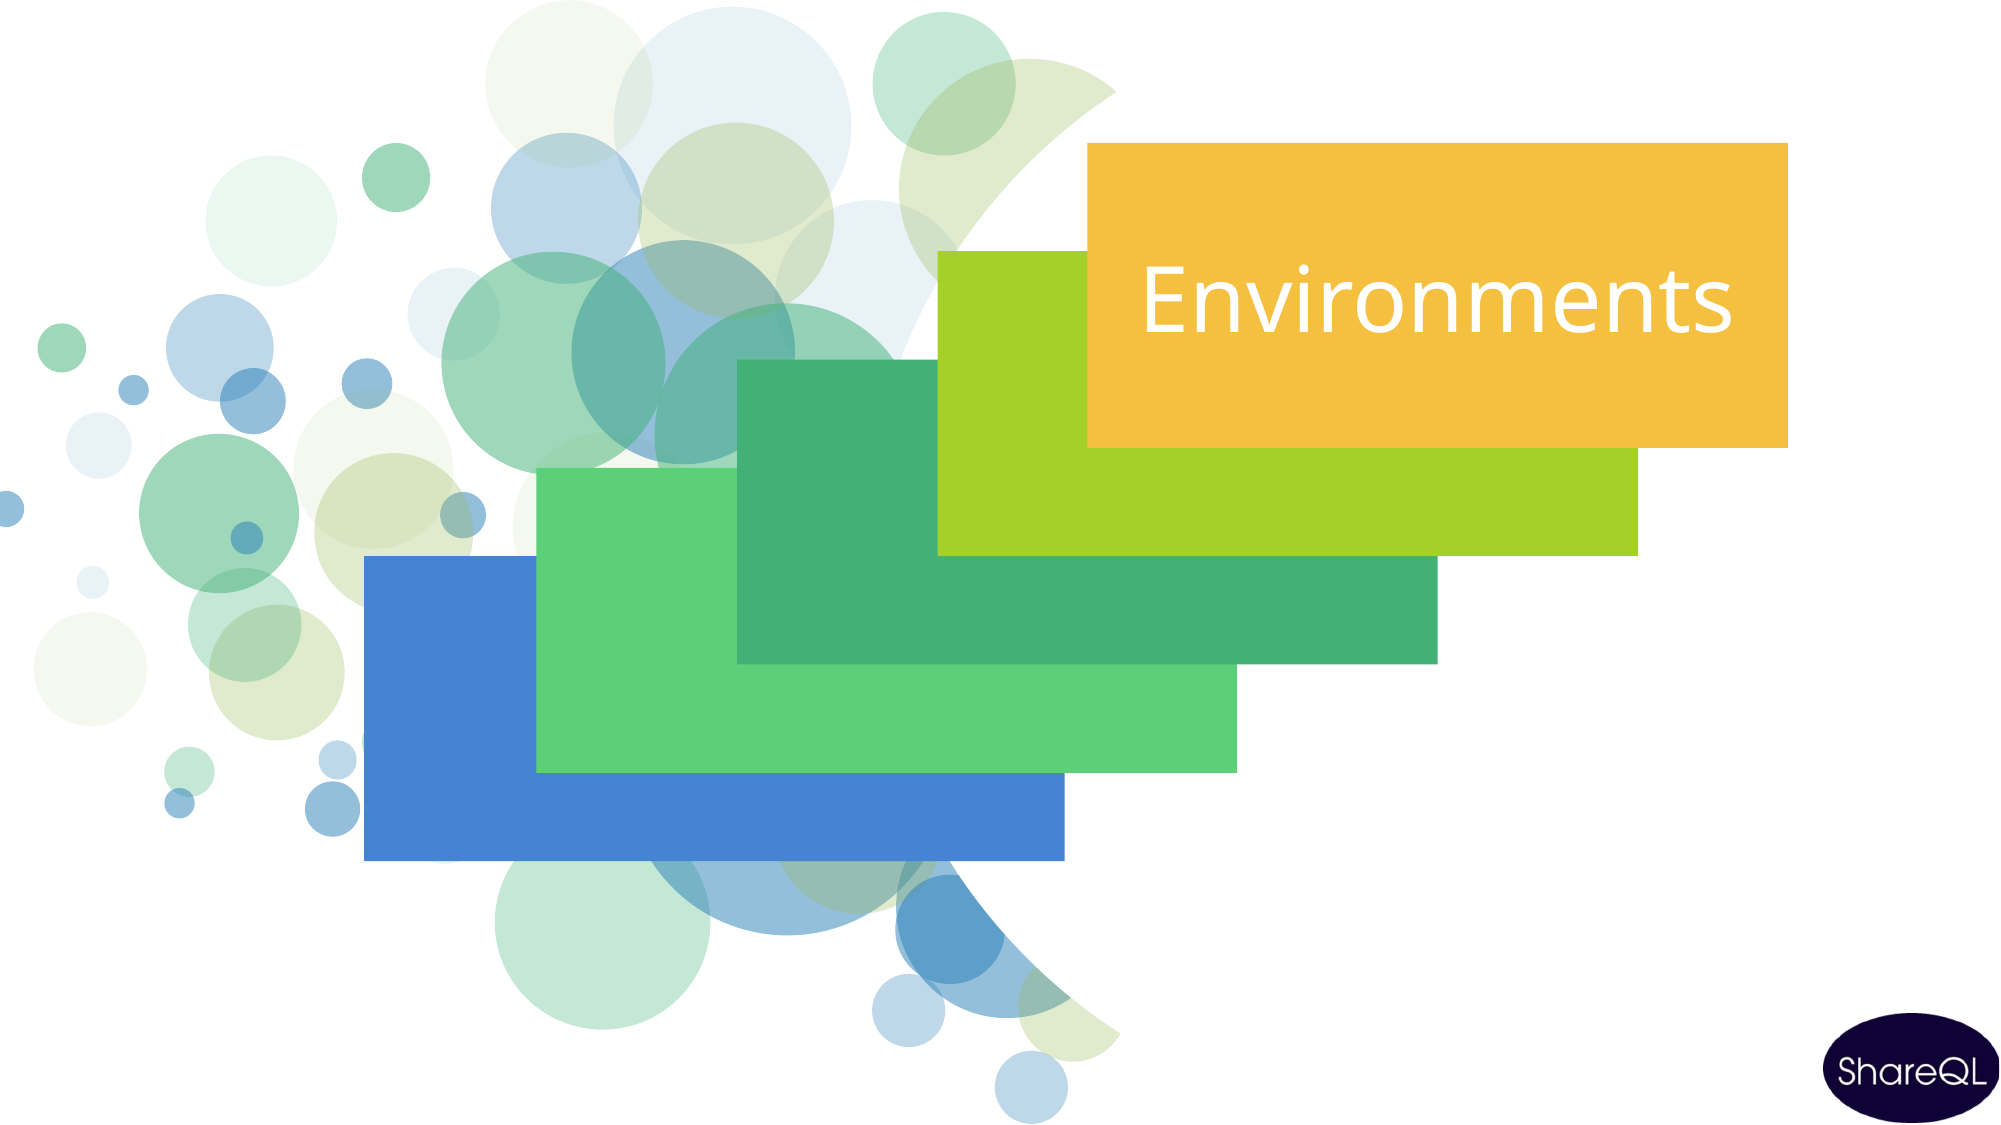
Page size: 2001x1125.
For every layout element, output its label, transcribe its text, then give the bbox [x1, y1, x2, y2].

text_box [535, 467, 1238, 774]
picture [1823, 1013, 2000, 1123]
text_box [363, 555, 1066, 862]
text_box [736, 359, 1439, 666]
text_box Environments [1086, 142, 1789, 449]
text_box [936, 250, 1639, 557]
